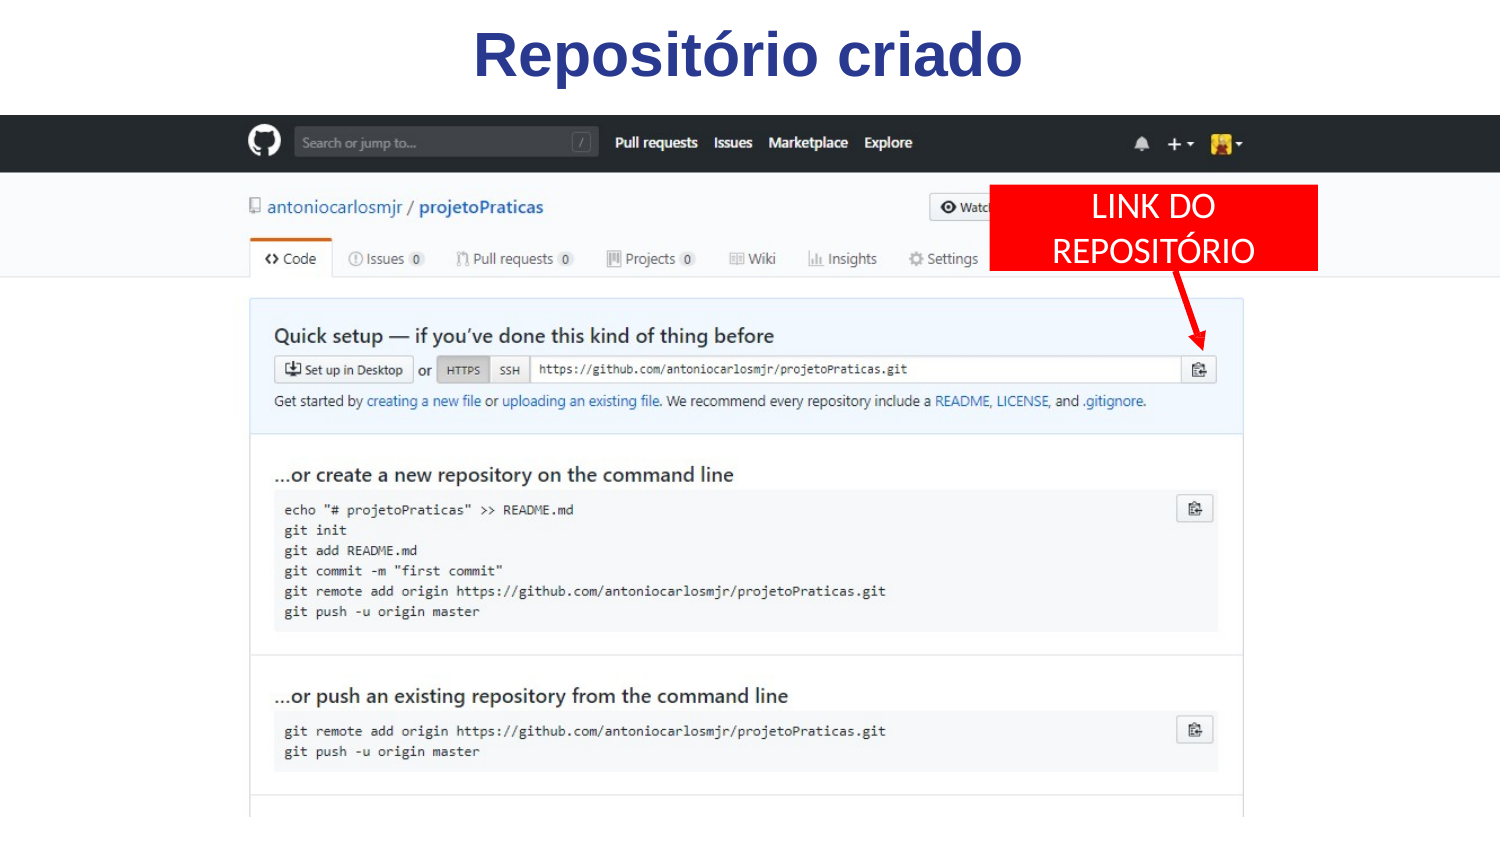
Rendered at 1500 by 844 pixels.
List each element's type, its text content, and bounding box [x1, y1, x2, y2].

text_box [0, 115, 1500, 817]
title Repositório criado [471, 12, 1029, 113]
